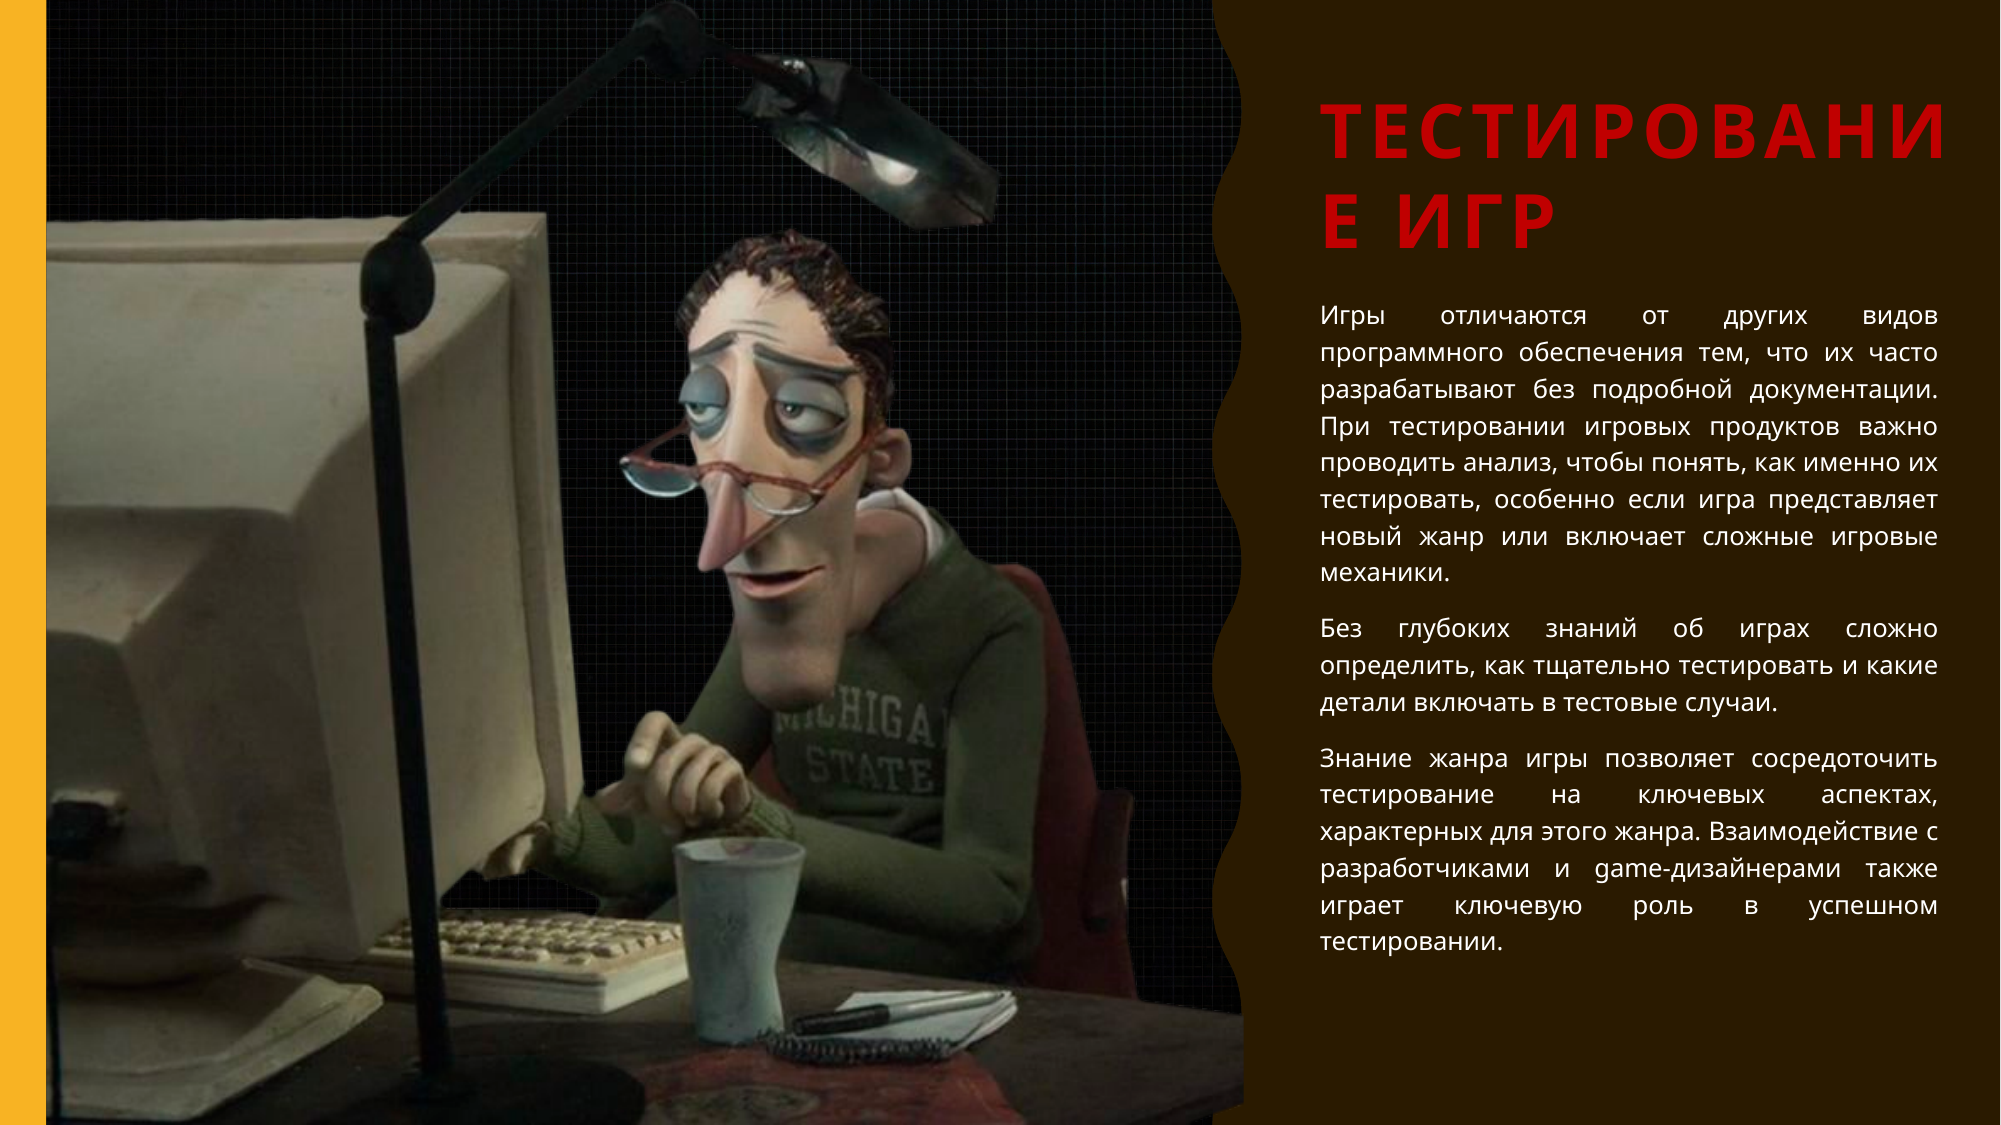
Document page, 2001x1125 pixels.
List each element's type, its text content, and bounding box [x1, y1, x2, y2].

list Игры отличаются от других видов программного обеспечения тем, что их часто разрабатывают без подробной документации. При тестировании игровых продуктов важно проводить анализ, чтобы понять, как именно их тестировать, особенно если игра представляет новый жанр или включает сложные игровые механики. Без глубоких знаний об играх сложно определить, как тщательно тестировать и какие детали включать в тестовые случаи. Знание жанра игры позволяет сосредоточить тестирование на ключевых аспектах, характерных для этого жанра. Взаимодействие с разработчиками и game-дизайнерами также играет ключевую роль в успешном тестировании. [1304, 285, 1954, 969]
picture [46, 0, 1244, 1125]
title Тестирование игр [1304, 75, 1988, 272]
